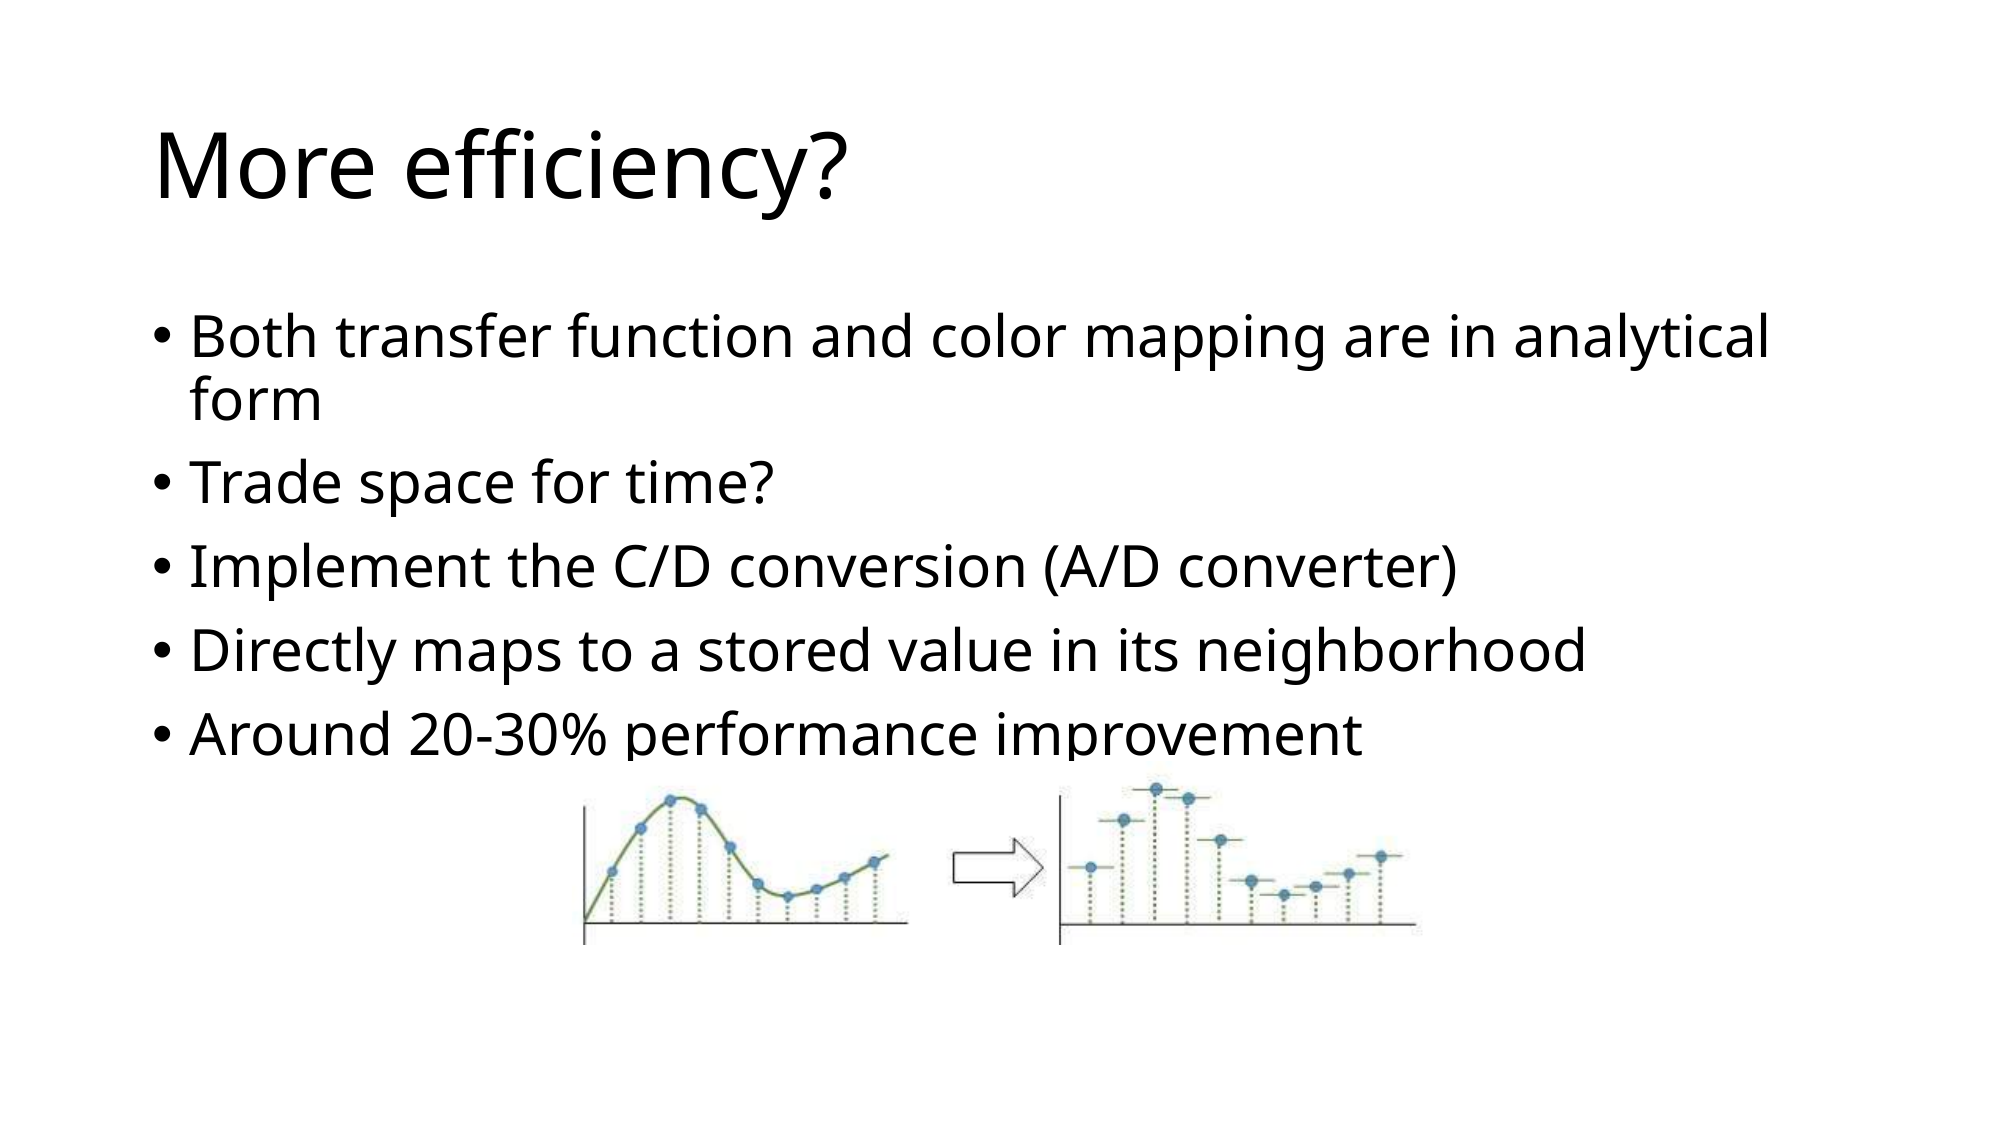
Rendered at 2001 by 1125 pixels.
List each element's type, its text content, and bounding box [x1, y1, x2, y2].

title More efficiency? [137, 59, 1863, 278]
list Both transfer function and color mapping are in analytical form Trade space for time? Implement the C/D conversion (A/D converter) Directly maps to a stored value in its neighborhood Around 20-30% performance improvement [137, 299, 1863, 1014]
picture [571, 761, 1429, 945]
